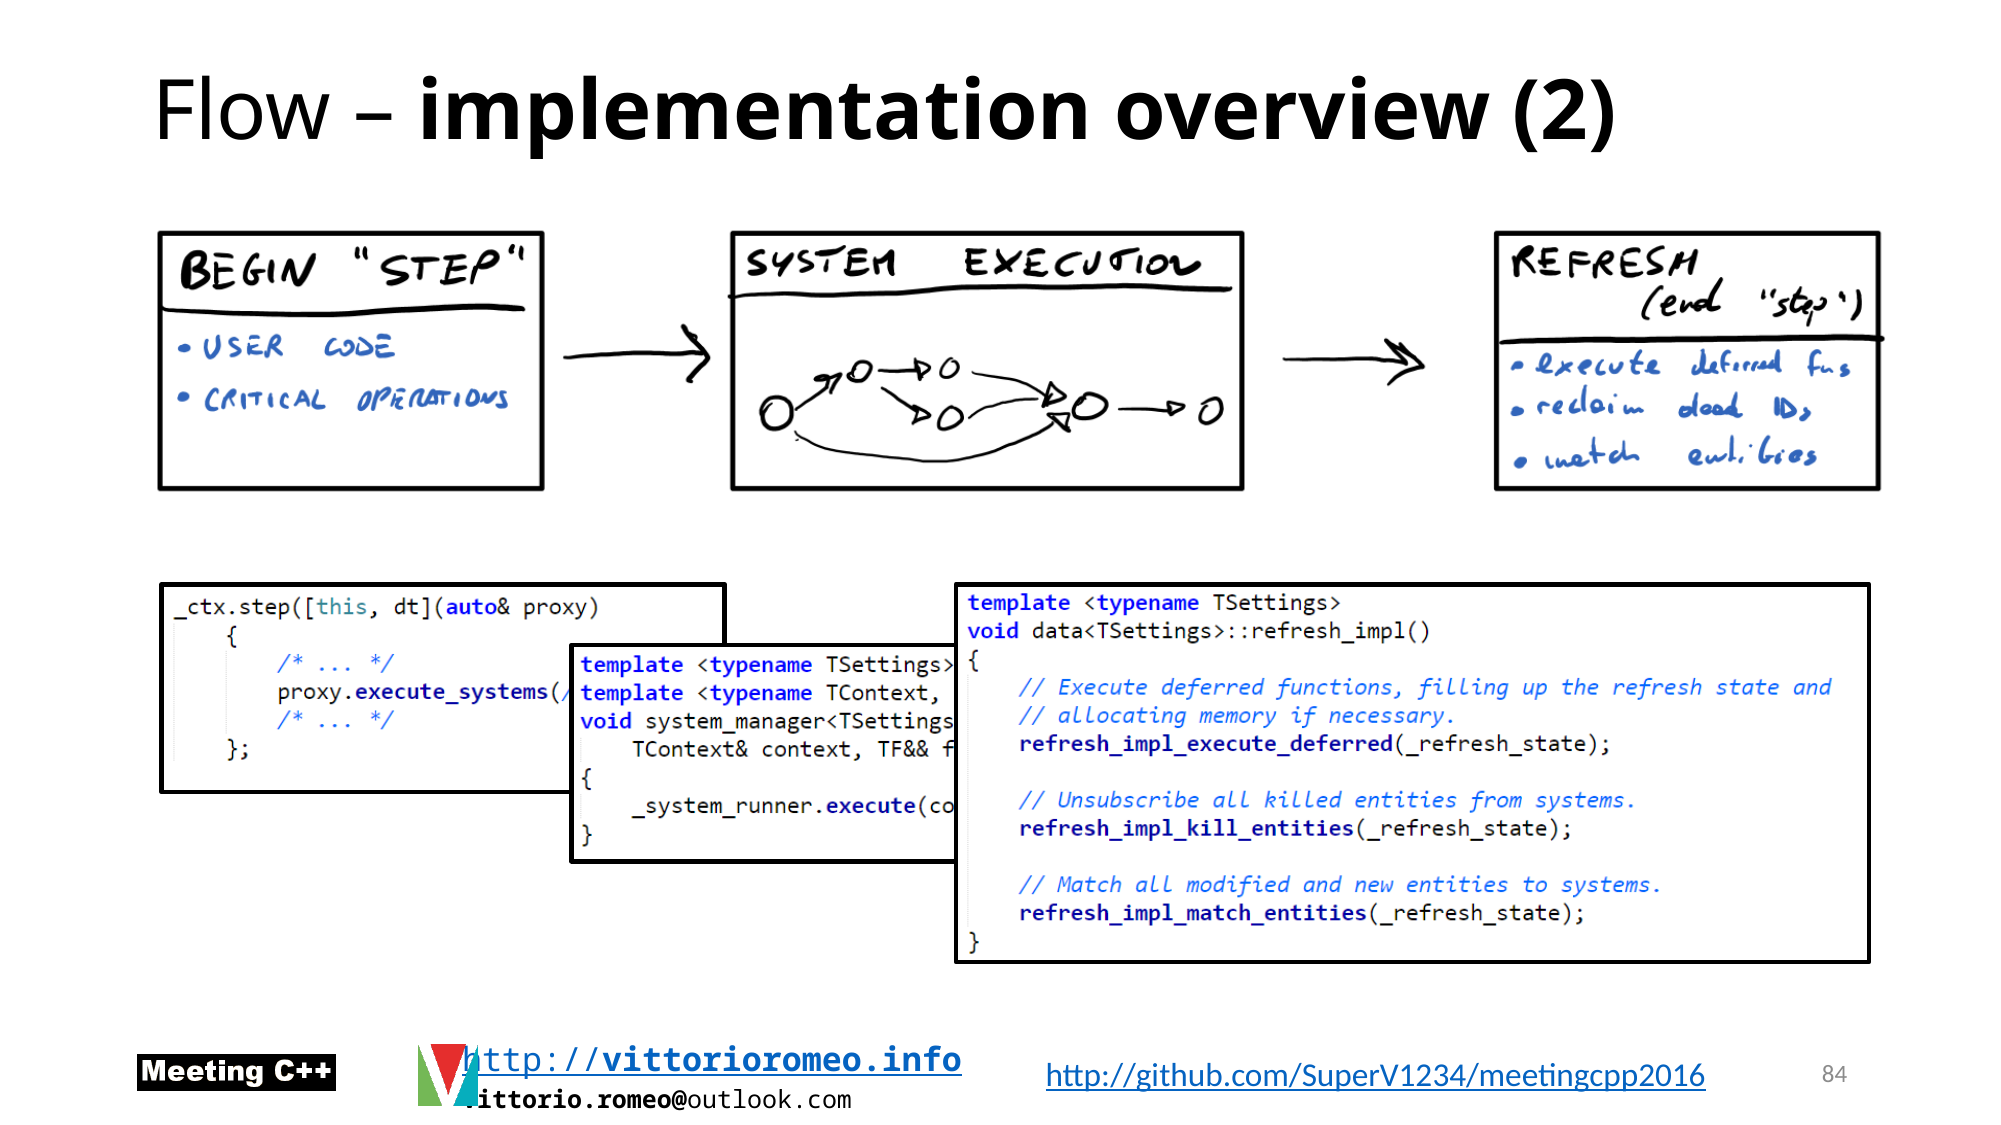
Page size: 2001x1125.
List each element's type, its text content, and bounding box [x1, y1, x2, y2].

picture [163, 586, 1867, 960]
picture [137, 207, 1904, 515]
picture [418, 1044, 478, 1106]
picture [137, 1054, 336, 1091]
slide_number 84 [1793, 1042, 1863, 1103]
title Flow – implementation overview (2) [137, 59, 1863, 166]
